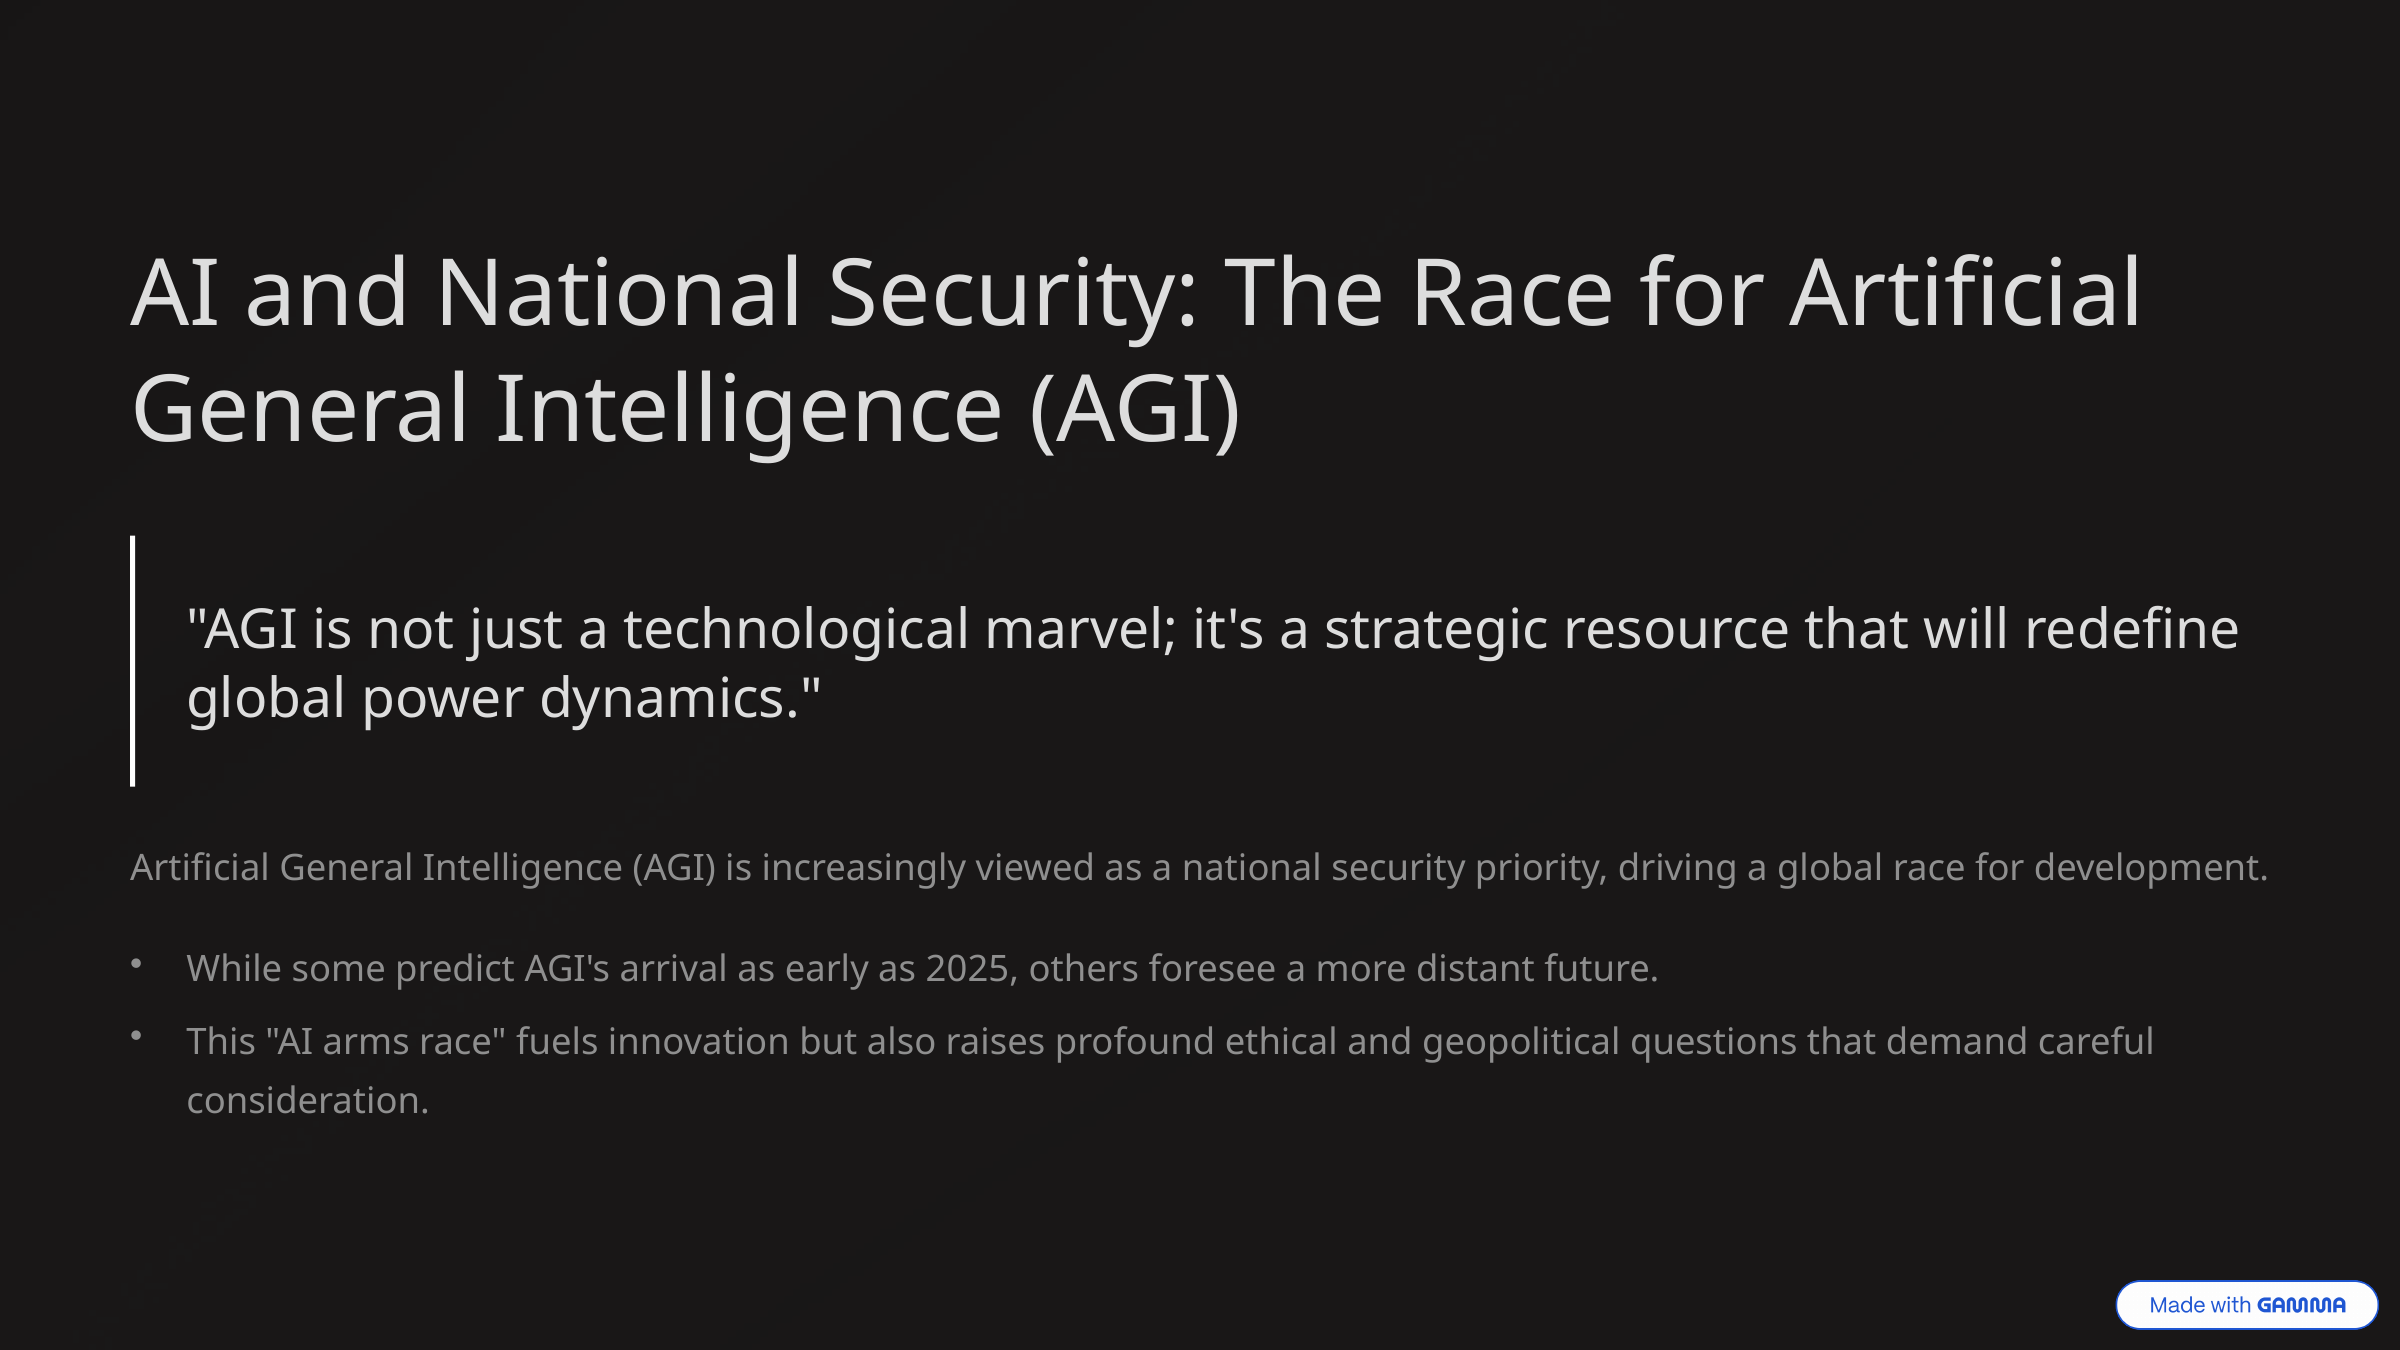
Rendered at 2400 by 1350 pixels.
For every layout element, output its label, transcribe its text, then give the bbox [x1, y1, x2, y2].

text_box [130, 535, 136, 787]
text_box Artificial General Intelligence (AGI) is increasingly viewed as a national security priority, driving a global race for development. [130, 828, 2270, 888]
text_box While some predict AGI's arrival as early as 2025, others foresee a more distant future. [130, 929, 2270, 990]
text_box AI and National Security: The Race for Artificial General Intelligence (AGI) [130, 228, 2270, 461]
text_box "AGI is not just a technological marvel; it's a strategic resource that will redefine global power dynamics." [186, 591, 2270, 731]
picture [2106, 1271, 2389, 1339]
text_box This "AI arms race" fuels innovation but also raises profound ethical and geopolitical questions that demand careful consideration. [130, 1002, 2270, 1122]
